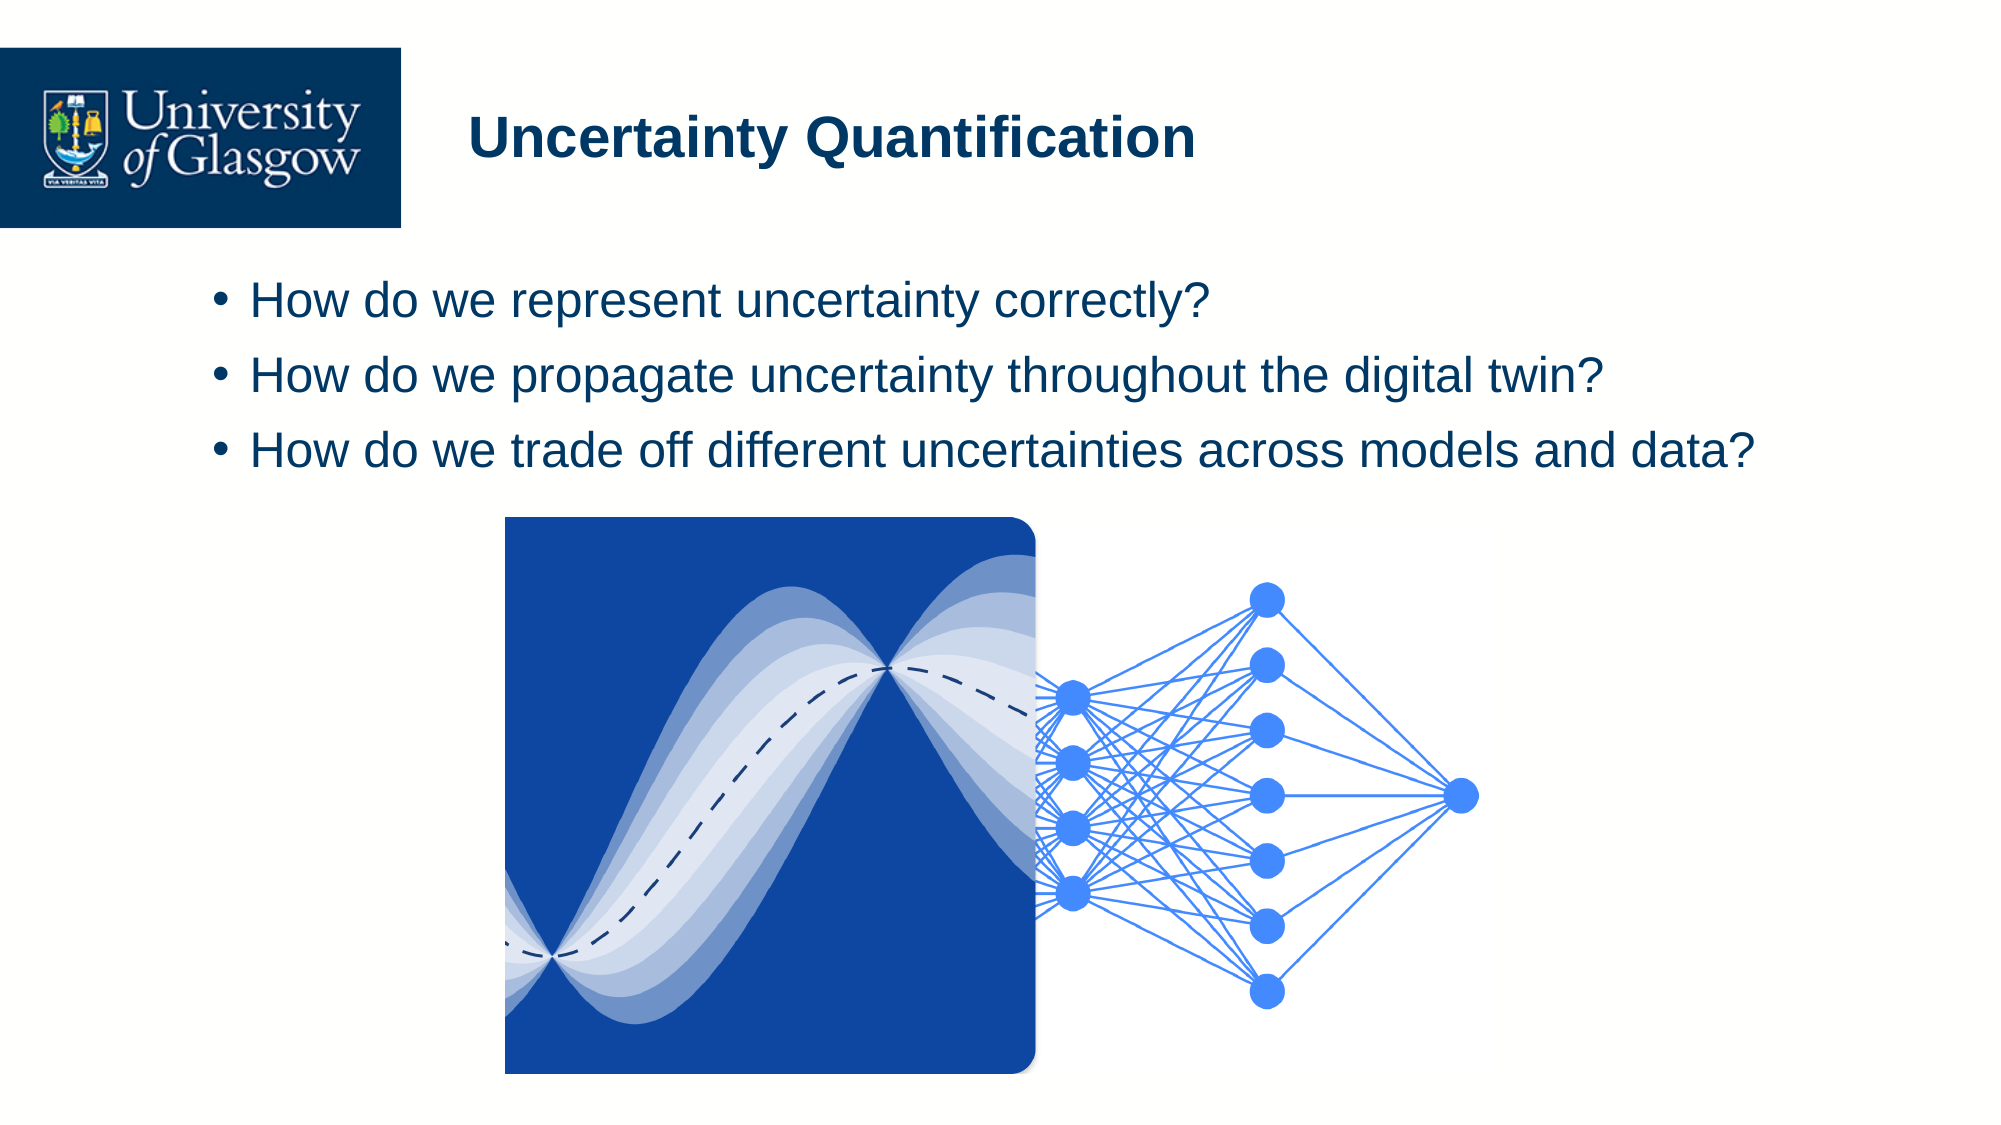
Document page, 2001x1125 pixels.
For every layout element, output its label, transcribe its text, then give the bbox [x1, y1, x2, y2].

picture [0, 0, 2000, 1125]
list How do we represent uncertainty correctly? How do we propagate uncertainty throughout the digital twin? How do we trade off different uncertainties across models and data? [197, 266, 1953, 1023]
title Uncertainty Quantification [453, 99, 1922, 246]
